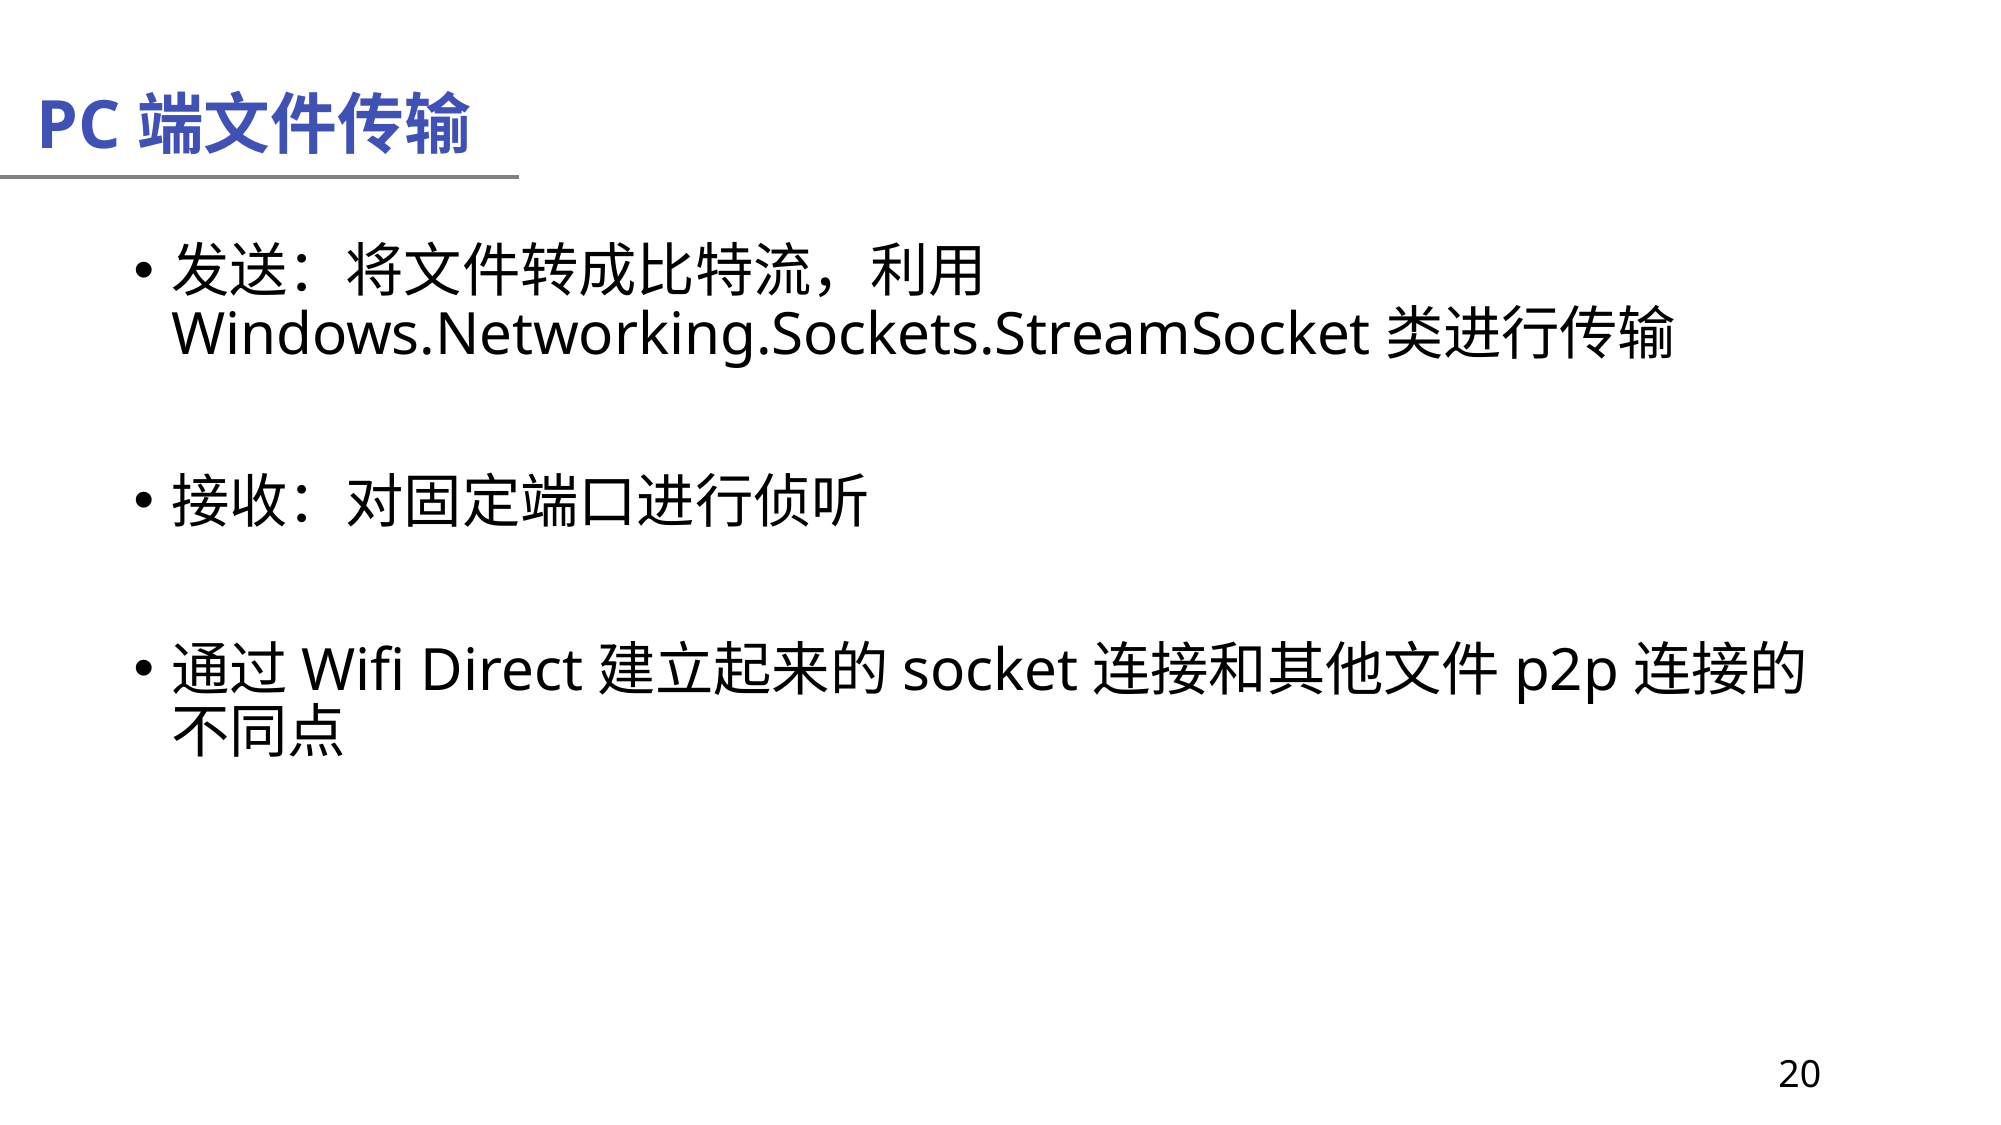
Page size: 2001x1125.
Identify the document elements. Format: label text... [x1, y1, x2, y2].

slide_number 20 [1412, 1042, 1863, 1103]
list 发送：将文件转成比特流，利用Windows.Networking.Sockets.StreamSocket类进行传输 接收：对固定端口进行侦听 通过Wifi Direct建立起来的socket连接和其他文件p2p连接的不同点 [118, 234, 1844, 1002]
text_box PC端文件传输 [22, 74, 543, 170]
